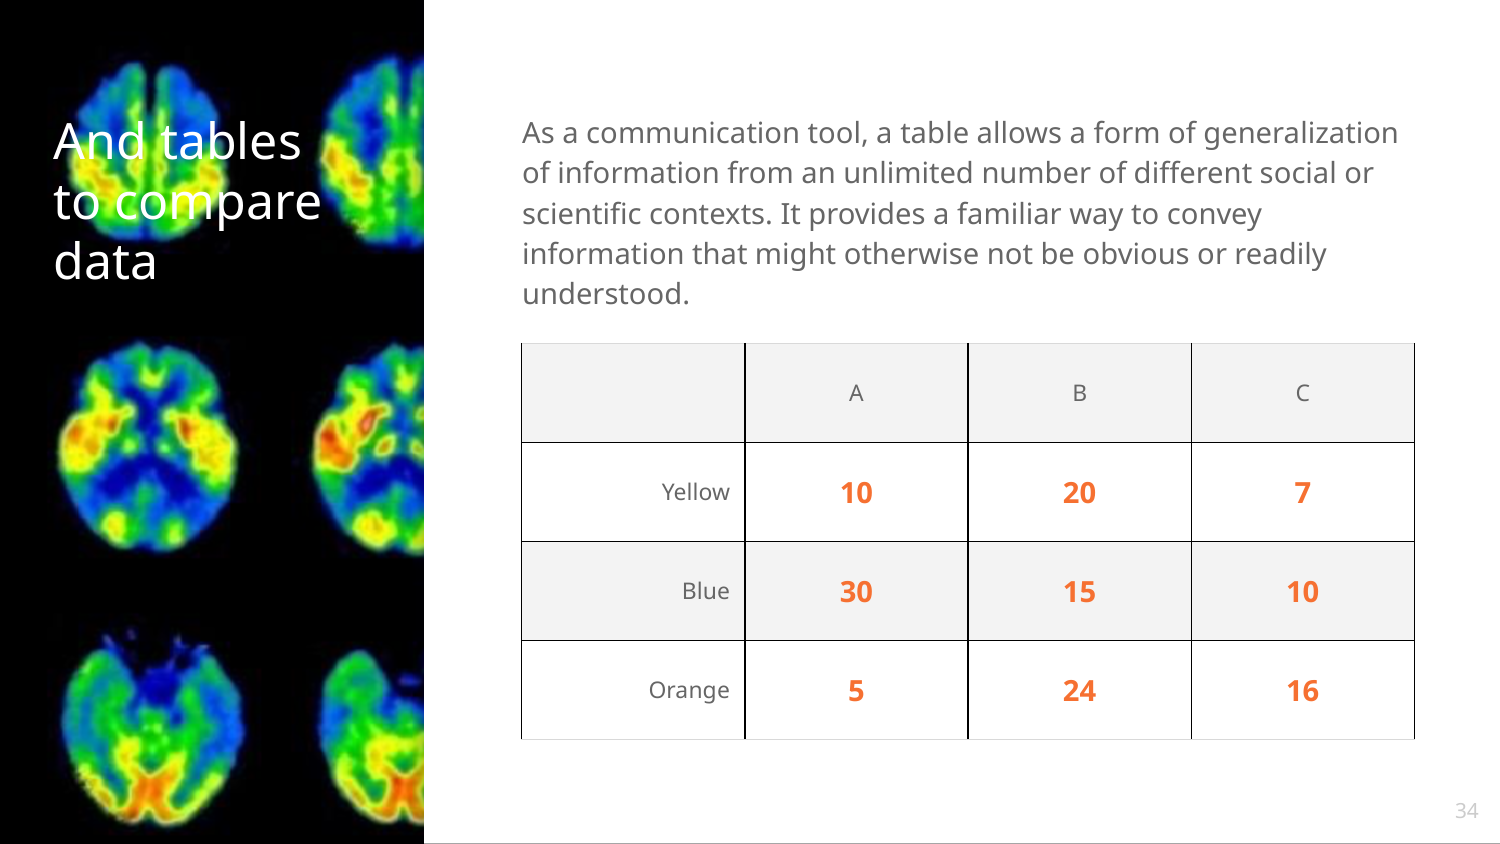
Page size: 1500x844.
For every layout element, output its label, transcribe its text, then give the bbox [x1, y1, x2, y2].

table_cell Yellow [522, 443, 744, 541]
title And tables to compare data [38, 94, 375, 748]
table_cell 10 [746, 443, 967, 541]
table_cell 10 [1192, 542, 1414, 640]
slide_number 34 [1403, 779, 1494, 844]
picture [0, 0, 424, 844]
list As a communication tool, a table allows a form of generalization of information from an unlimited number of different social or scientific contexts. It provides a familiar way to convey information that might otherwise not be obvious or readily understood. [506, 94, 1425, 269]
table_cell 16 [1192, 641, 1414, 739]
table_cell 7 [1192, 443, 1414, 541]
table_header B [969, 344, 1191, 442]
table_cell Orange [522, 641, 744, 739]
table_header C [1192, 344, 1414, 442]
table_header A [746, 344, 967, 442]
table_cell 20 [969, 443, 1191, 541]
table_cell 30 [746, 542, 967, 640]
table_cell 24 [969, 641, 1191, 739]
table_cell 5 [746, 641, 967, 739]
table_cell Blue [522, 542, 744, 640]
table_cell 15 [969, 542, 1191, 640]
table_header [522, 344, 744, 442]
